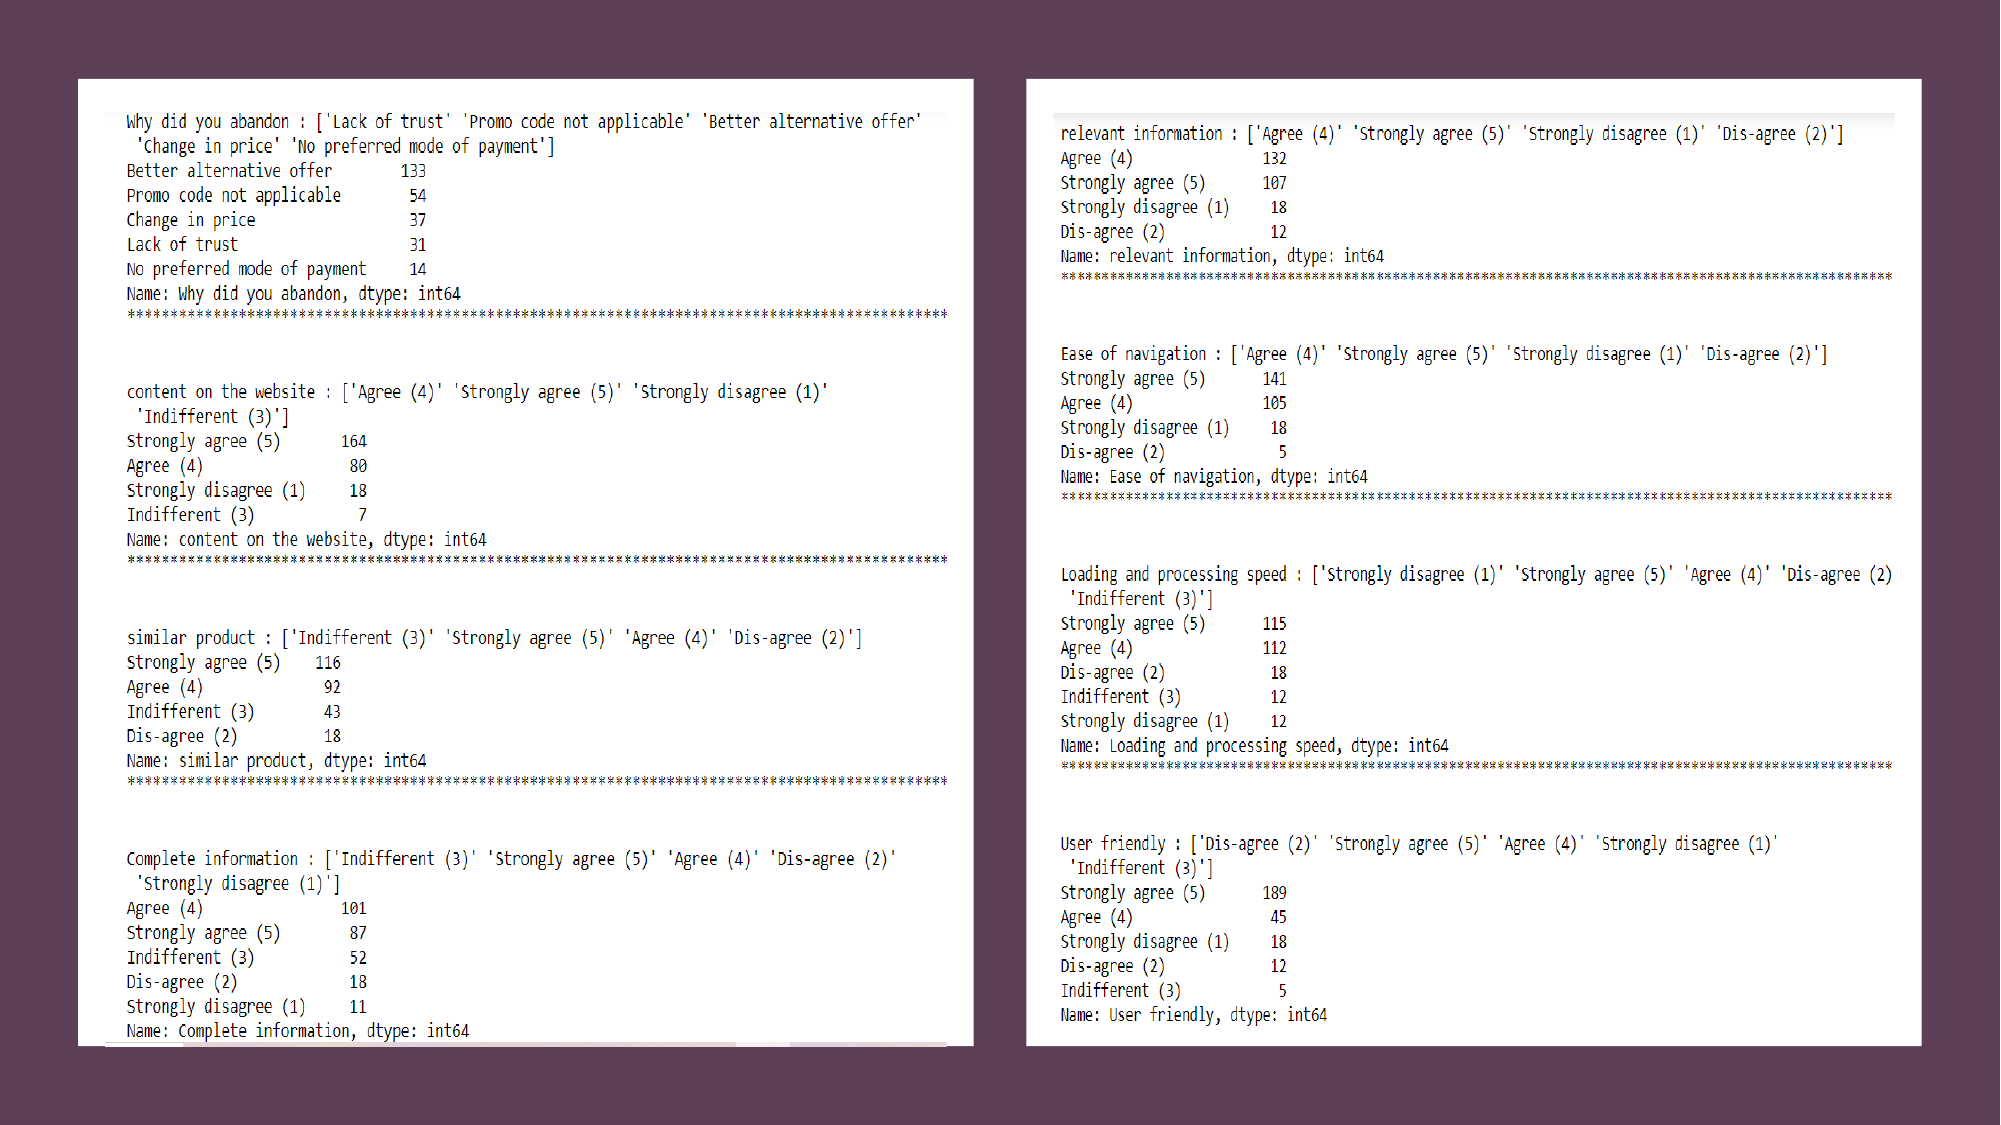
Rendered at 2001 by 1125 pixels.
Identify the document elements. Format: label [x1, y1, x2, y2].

picture [1053, 112, 1895, 1031]
text_box [1025, 78, 1923, 1047]
text_box [0, 0, 2000, 1125]
list [105, 112, 947, 1047]
text_box [77, 78, 975, 1047]
